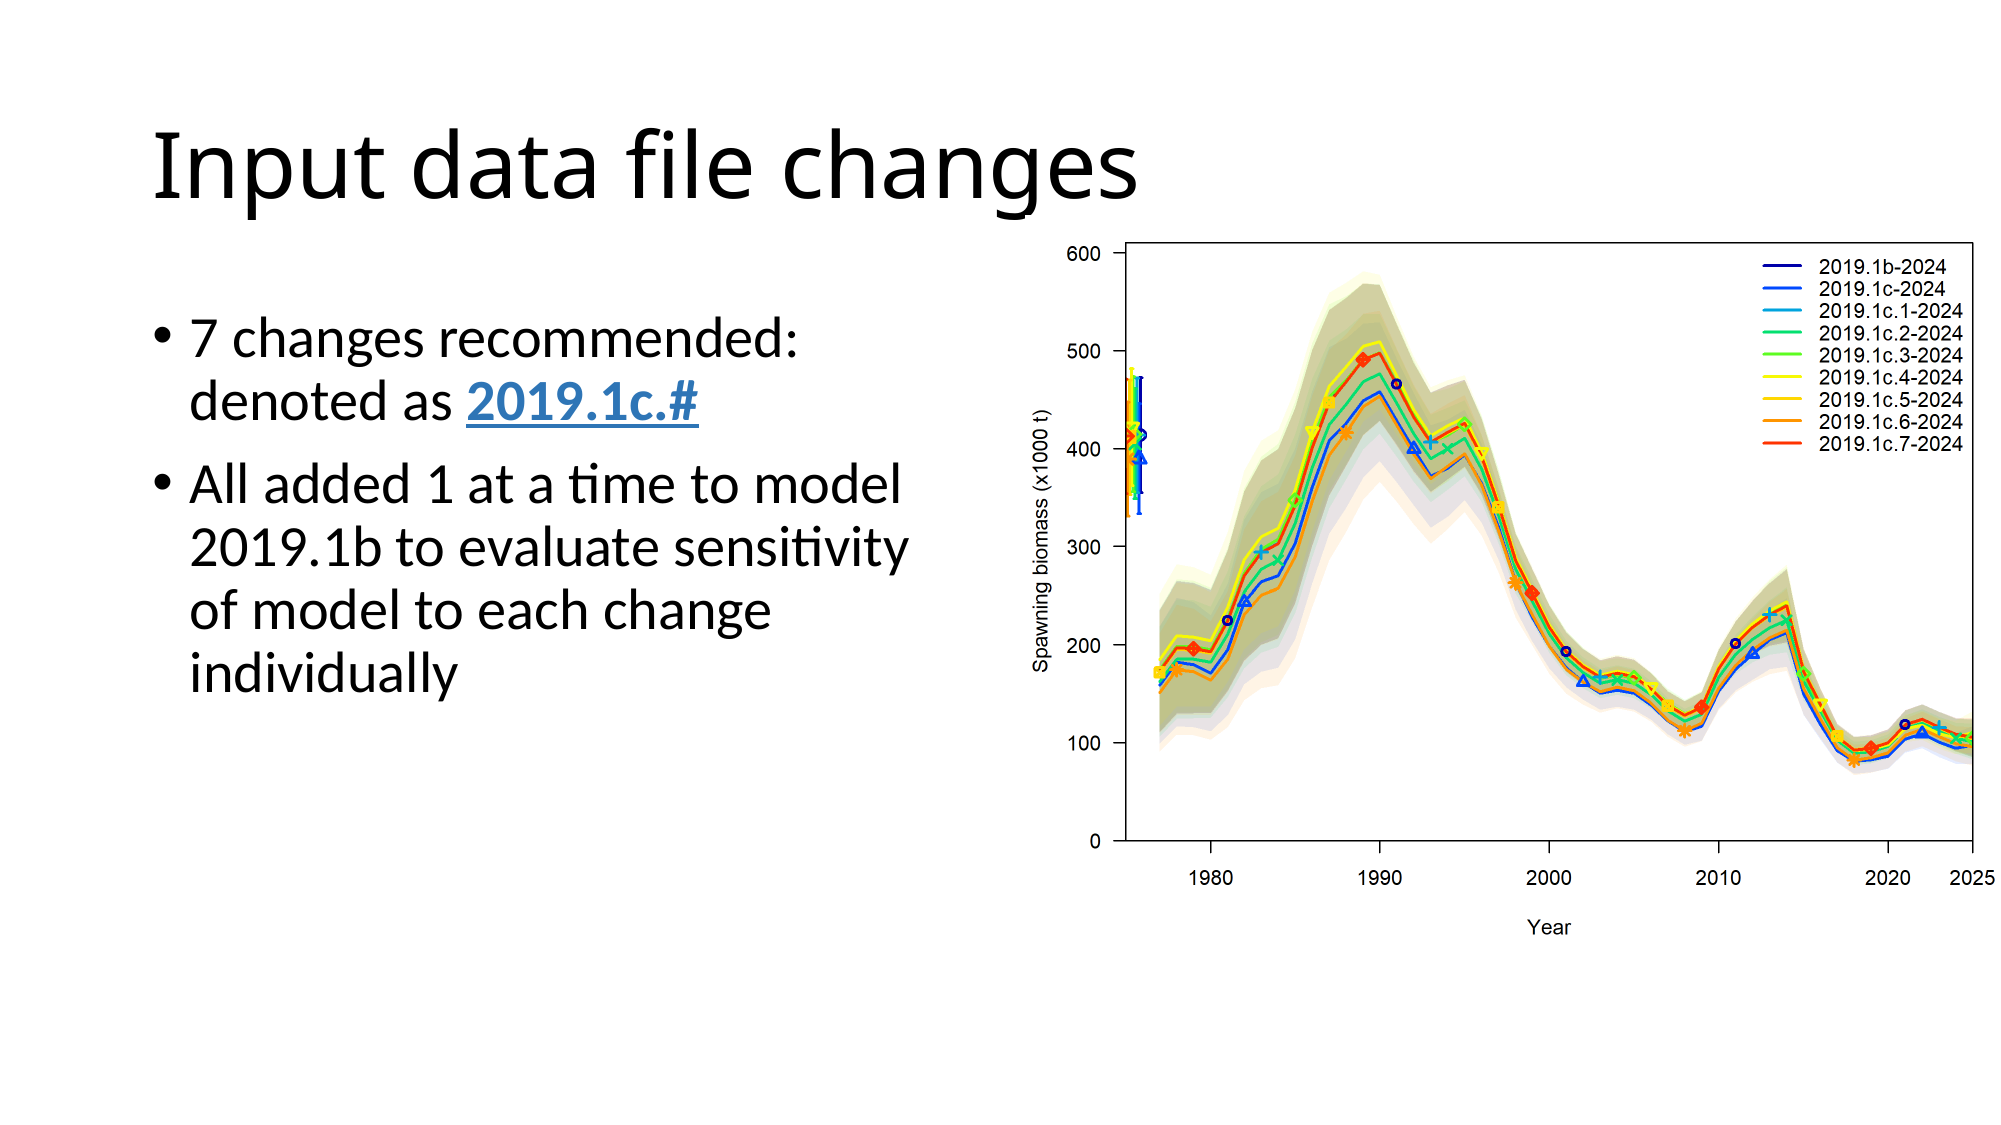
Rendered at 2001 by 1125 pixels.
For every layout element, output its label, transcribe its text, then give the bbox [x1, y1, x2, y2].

picture [1024, 215, 2000, 966]
title Input data file changes [137, 59, 1863, 278]
list 7 changes recommended: denoted as 2019.1c.# All added 1 at a time to model 2019.1b to evaluate sensitivity of model to each change individually [137, 299, 958, 1014]
